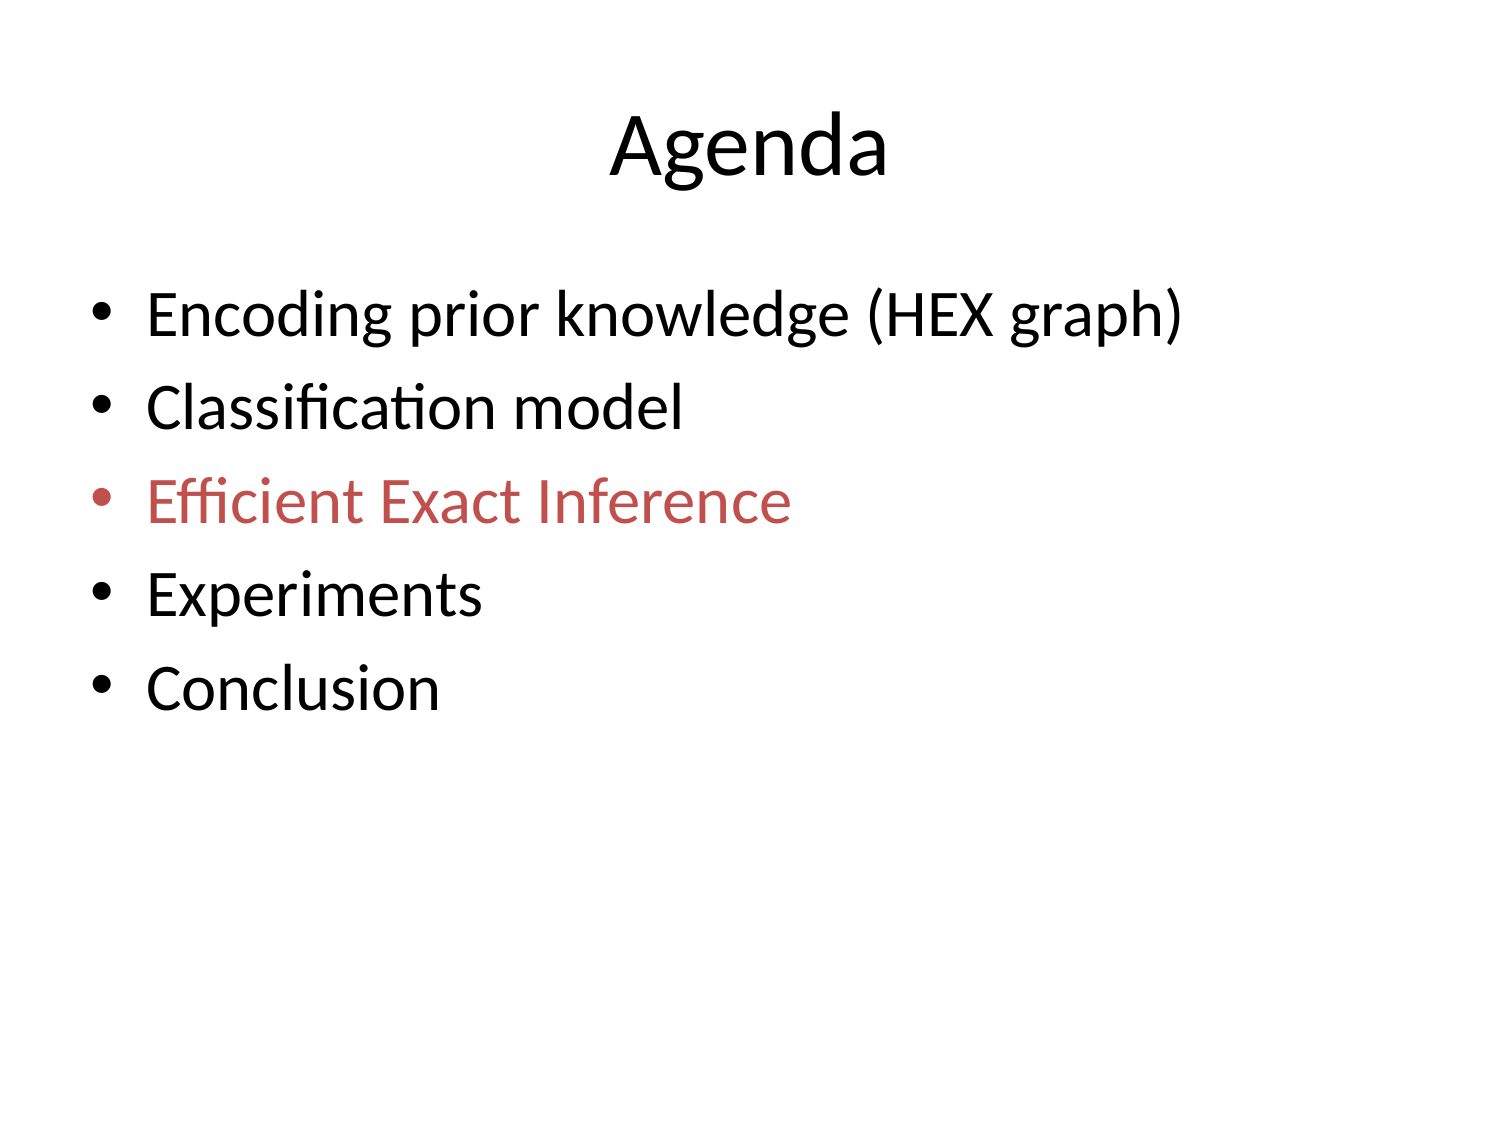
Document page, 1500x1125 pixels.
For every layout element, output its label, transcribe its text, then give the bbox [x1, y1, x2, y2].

list Encoding prior knowledge (HEX graph) Classification model Efficient Exact Inference Experiments Conclusion [75, 262, 1425, 1005]
title Agenda [75, 45, 1425, 233]
